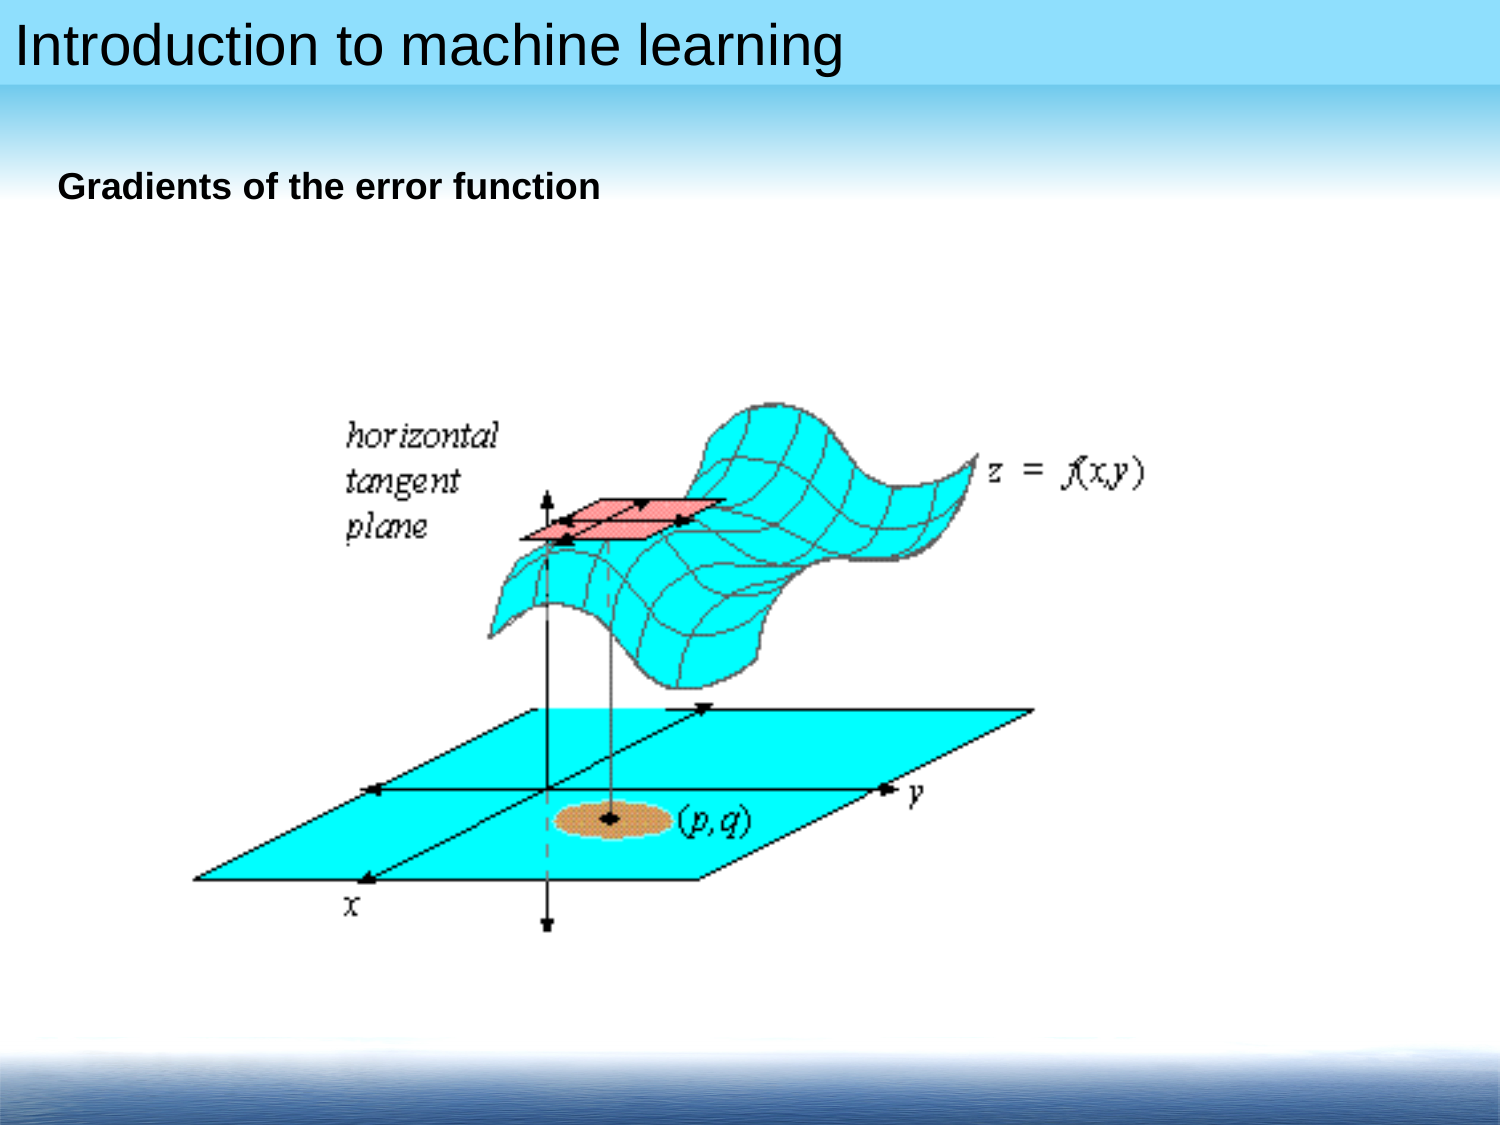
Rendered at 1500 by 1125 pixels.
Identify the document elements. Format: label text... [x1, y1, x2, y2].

picture [90, 358, 1201, 938]
text_box Gradients of the error function [42, 154, 1418, 215]
picture [0, 1037, 1500, 1125]
